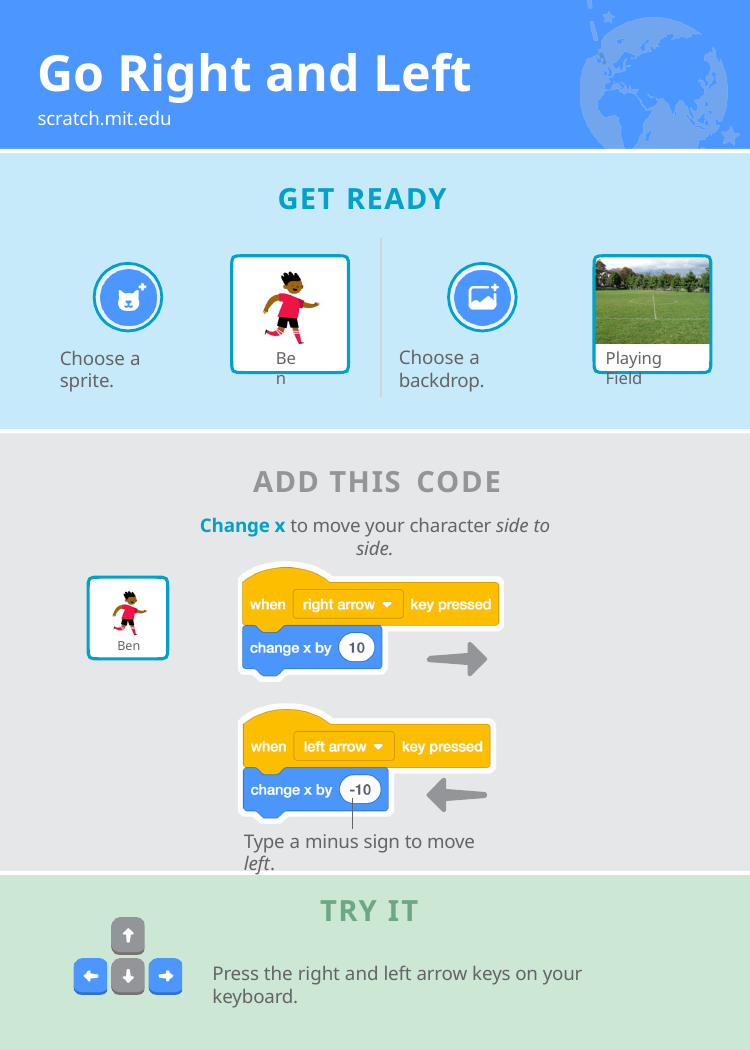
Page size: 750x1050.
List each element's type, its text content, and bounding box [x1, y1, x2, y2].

text_box [448, 302, 474, 331]
text_box [448, 263, 517, 332]
text_box [515, 148, 750, 154]
text_box [579, 0, 745, 148]
text_box Choose a sprite. [57, 344, 199, 392]
title Go Right and Left scratch.mit.edu [35, 28, 515, 218]
text_box [0, 870, 750, 876]
text_box Choose a backdrop. [396, 343, 568, 392]
text_box Playing Field [603, 345, 702, 388]
text_box [0, 148, 35, 154]
text_box [94, 305, 120, 331]
text_box [0, 429, 750, 434]
text_box Ben [273, 351, 307, 388]
text_box [0, 0, 579, 148]
text_box [88, 577, 168, 659]
text_box TRY IT [318, 890, 434, 928]
text_box [105, 588, 155, 640]
text_box [491, 299, 517, 331]
text_box [136, 304, 162, 331]
text_box [426, 777, 488, 813]
text_box [73, 958, 108, 995]
text_box [134, 263, 162, 290]
text_box [111, 917, 145, 955]
text_box [426, 642, 488, 677]
text_box ADD THIS CODE Change x to move your character side to side. [182, 461, 568, 559]
text_box [489, 263, 517, 295]
text_box [0, 876, 750, 1050]
text_box [111, 958, 145, 995]
text_box Type a minus sign to move left. [241, 827, 507, 875]
text_box [0, 154, 750, 429]
text_box [0, 434, 750, 870]
text_box Press the right and left arrow keys on your keyboard. [210, 959, 655, 1007]
text_box [594, 255, 711, 373]
text_box [231, 255, 349, 373]
text_box [243, 261, 333, 351]
text_box [745, 0, 750, 148]
text_box [148, 958, 183, 995]
text_box [94, 263, 122, 289]
text_box [237, 561, 505, 824]
text_box GET READY [275, 178, 475, 216]
text_box [94, 263, 162, 332]
text_box [448, 263, 476, 292]
text_box Ben [115, 640, 141, 653]
